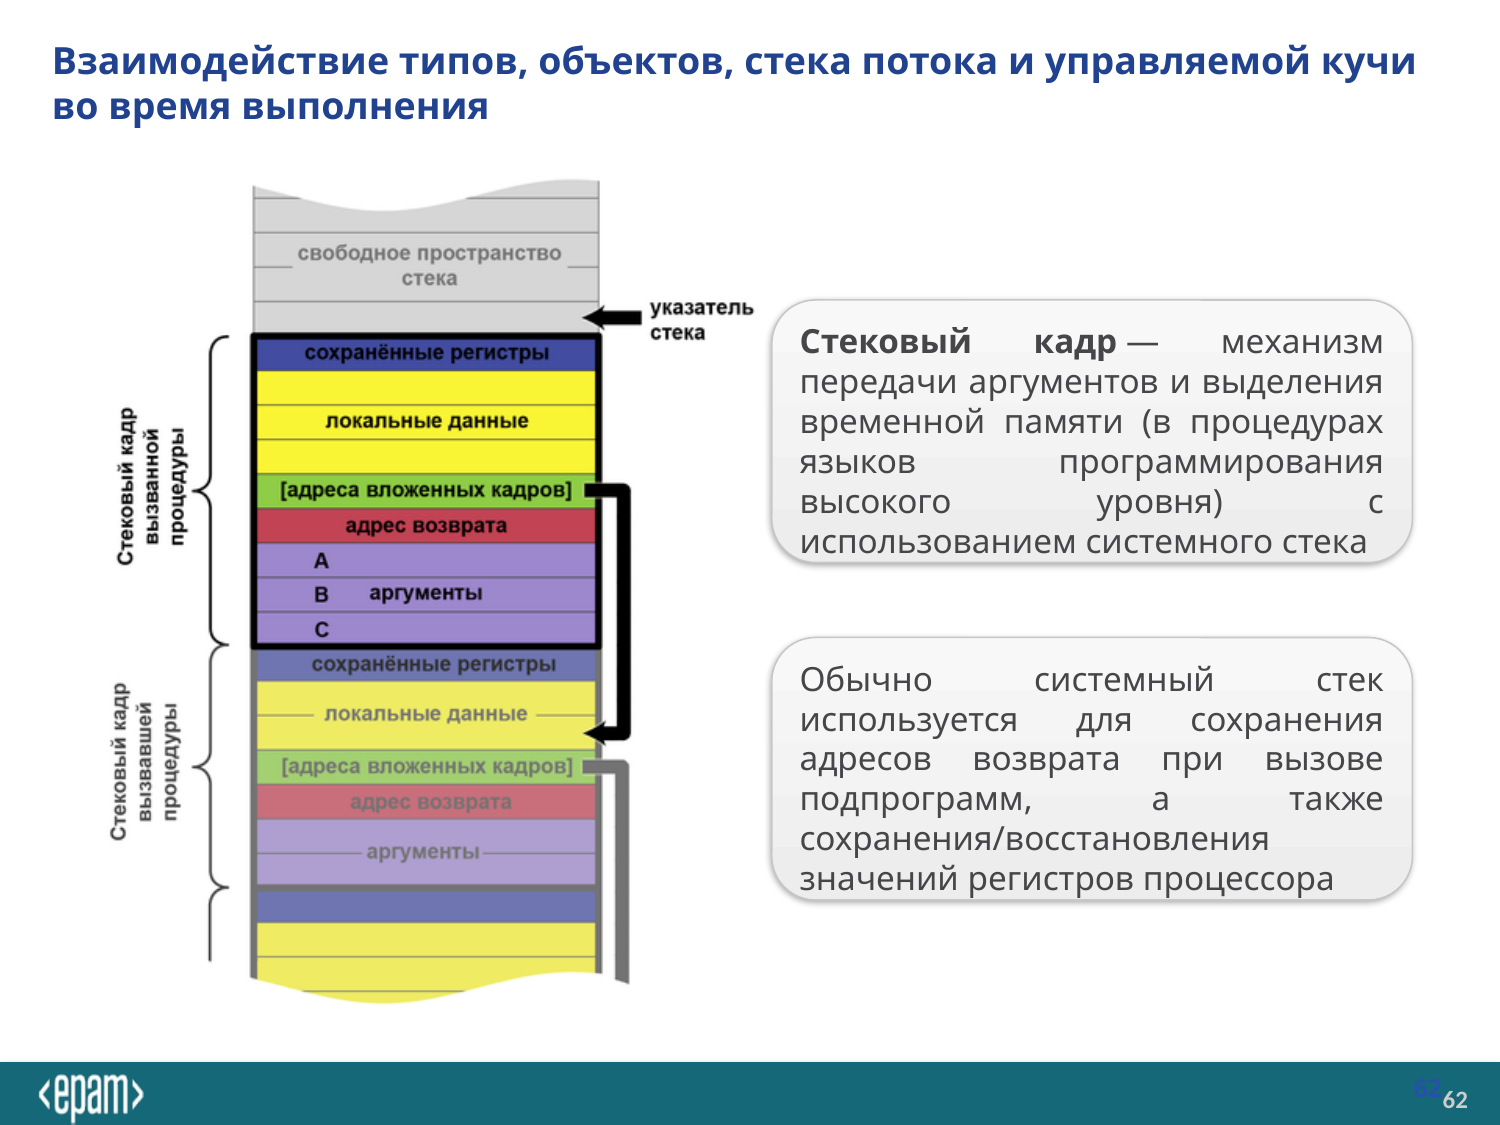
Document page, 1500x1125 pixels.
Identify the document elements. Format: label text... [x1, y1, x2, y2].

text_box Обычно системный стек используется для сохранения адресов возврата при вызове подпрограмм, а также сохранения/восстановления значений регистров процессора [776, 636, 1414, 901]
picture [87, 162, 773, 1012]
title Взаимодействие типов, объектов, стека потока и управляемой кучи во время выполнения [37, 29, 1469, 90]
text_box Стековый кадр — механизм передачи аргументов и выделения временной памяти (в процедурах языков программирования высокого уровня) с использованием системного стека [776, 299, 1414, 564]
picture [38, 1074, 144, 1125]
